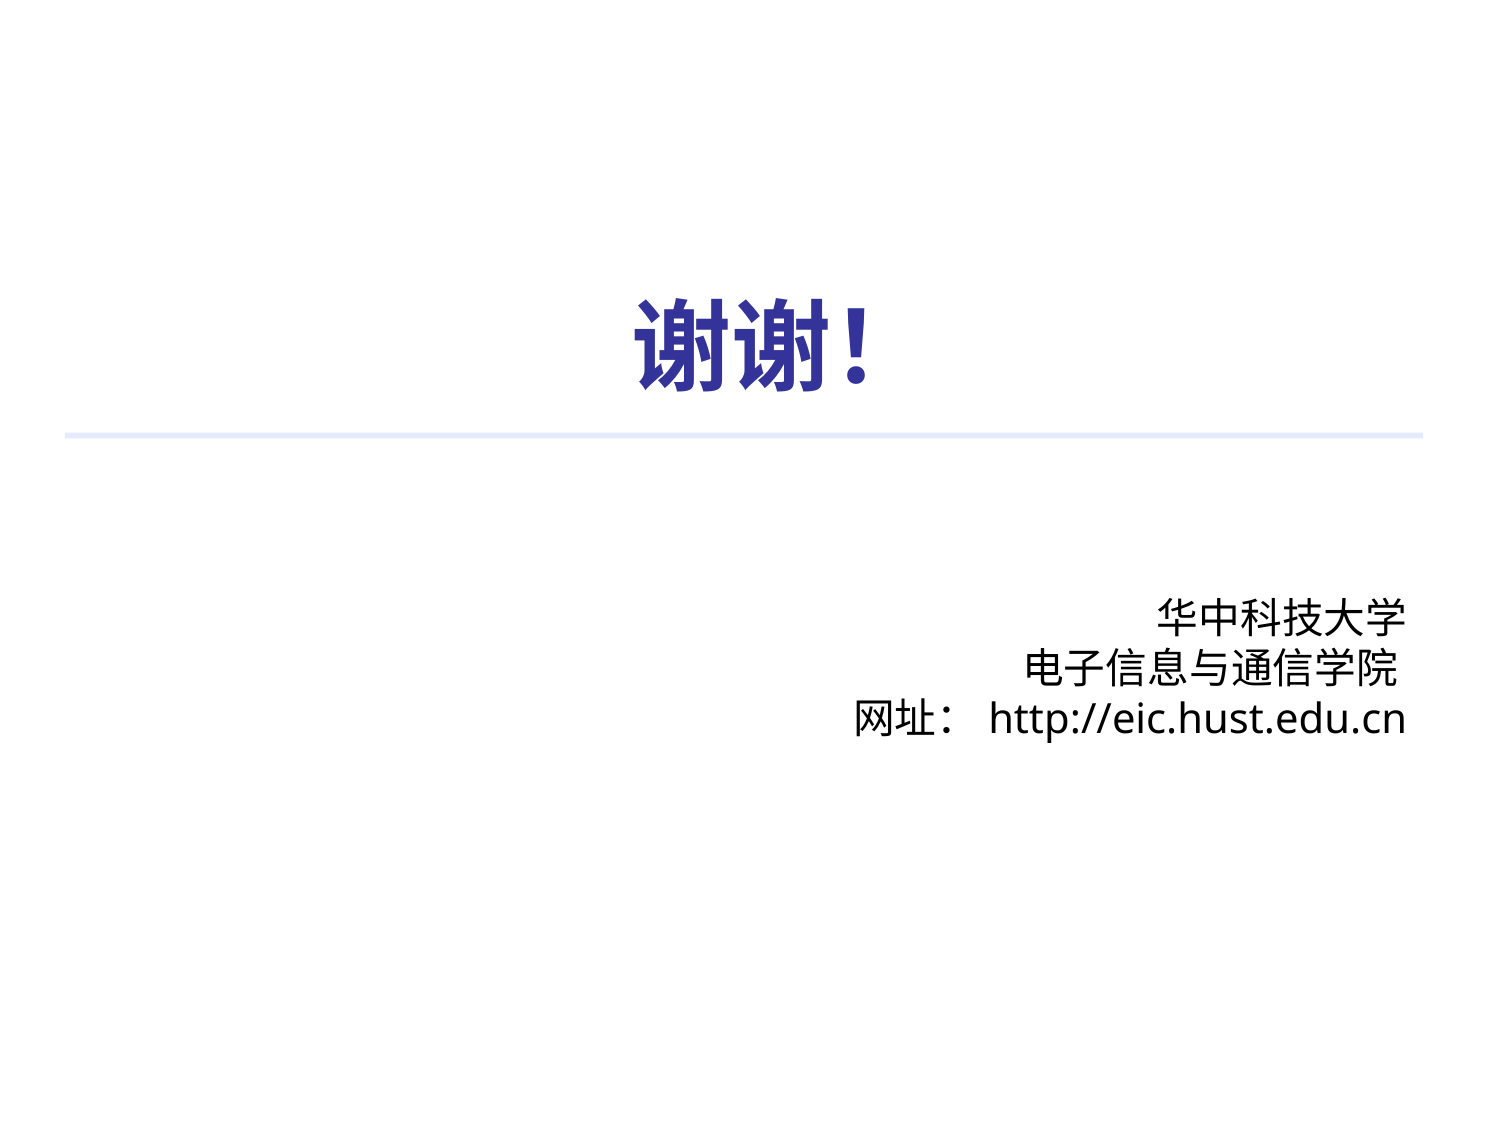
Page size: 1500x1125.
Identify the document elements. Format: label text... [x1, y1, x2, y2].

title 谢谢！ [183, 326, 1381, 412]
text_box 华中科技大学 电子信息与通信学院 网址：http://eic.hust.edu.cn [838, 504, 1422, 750]
